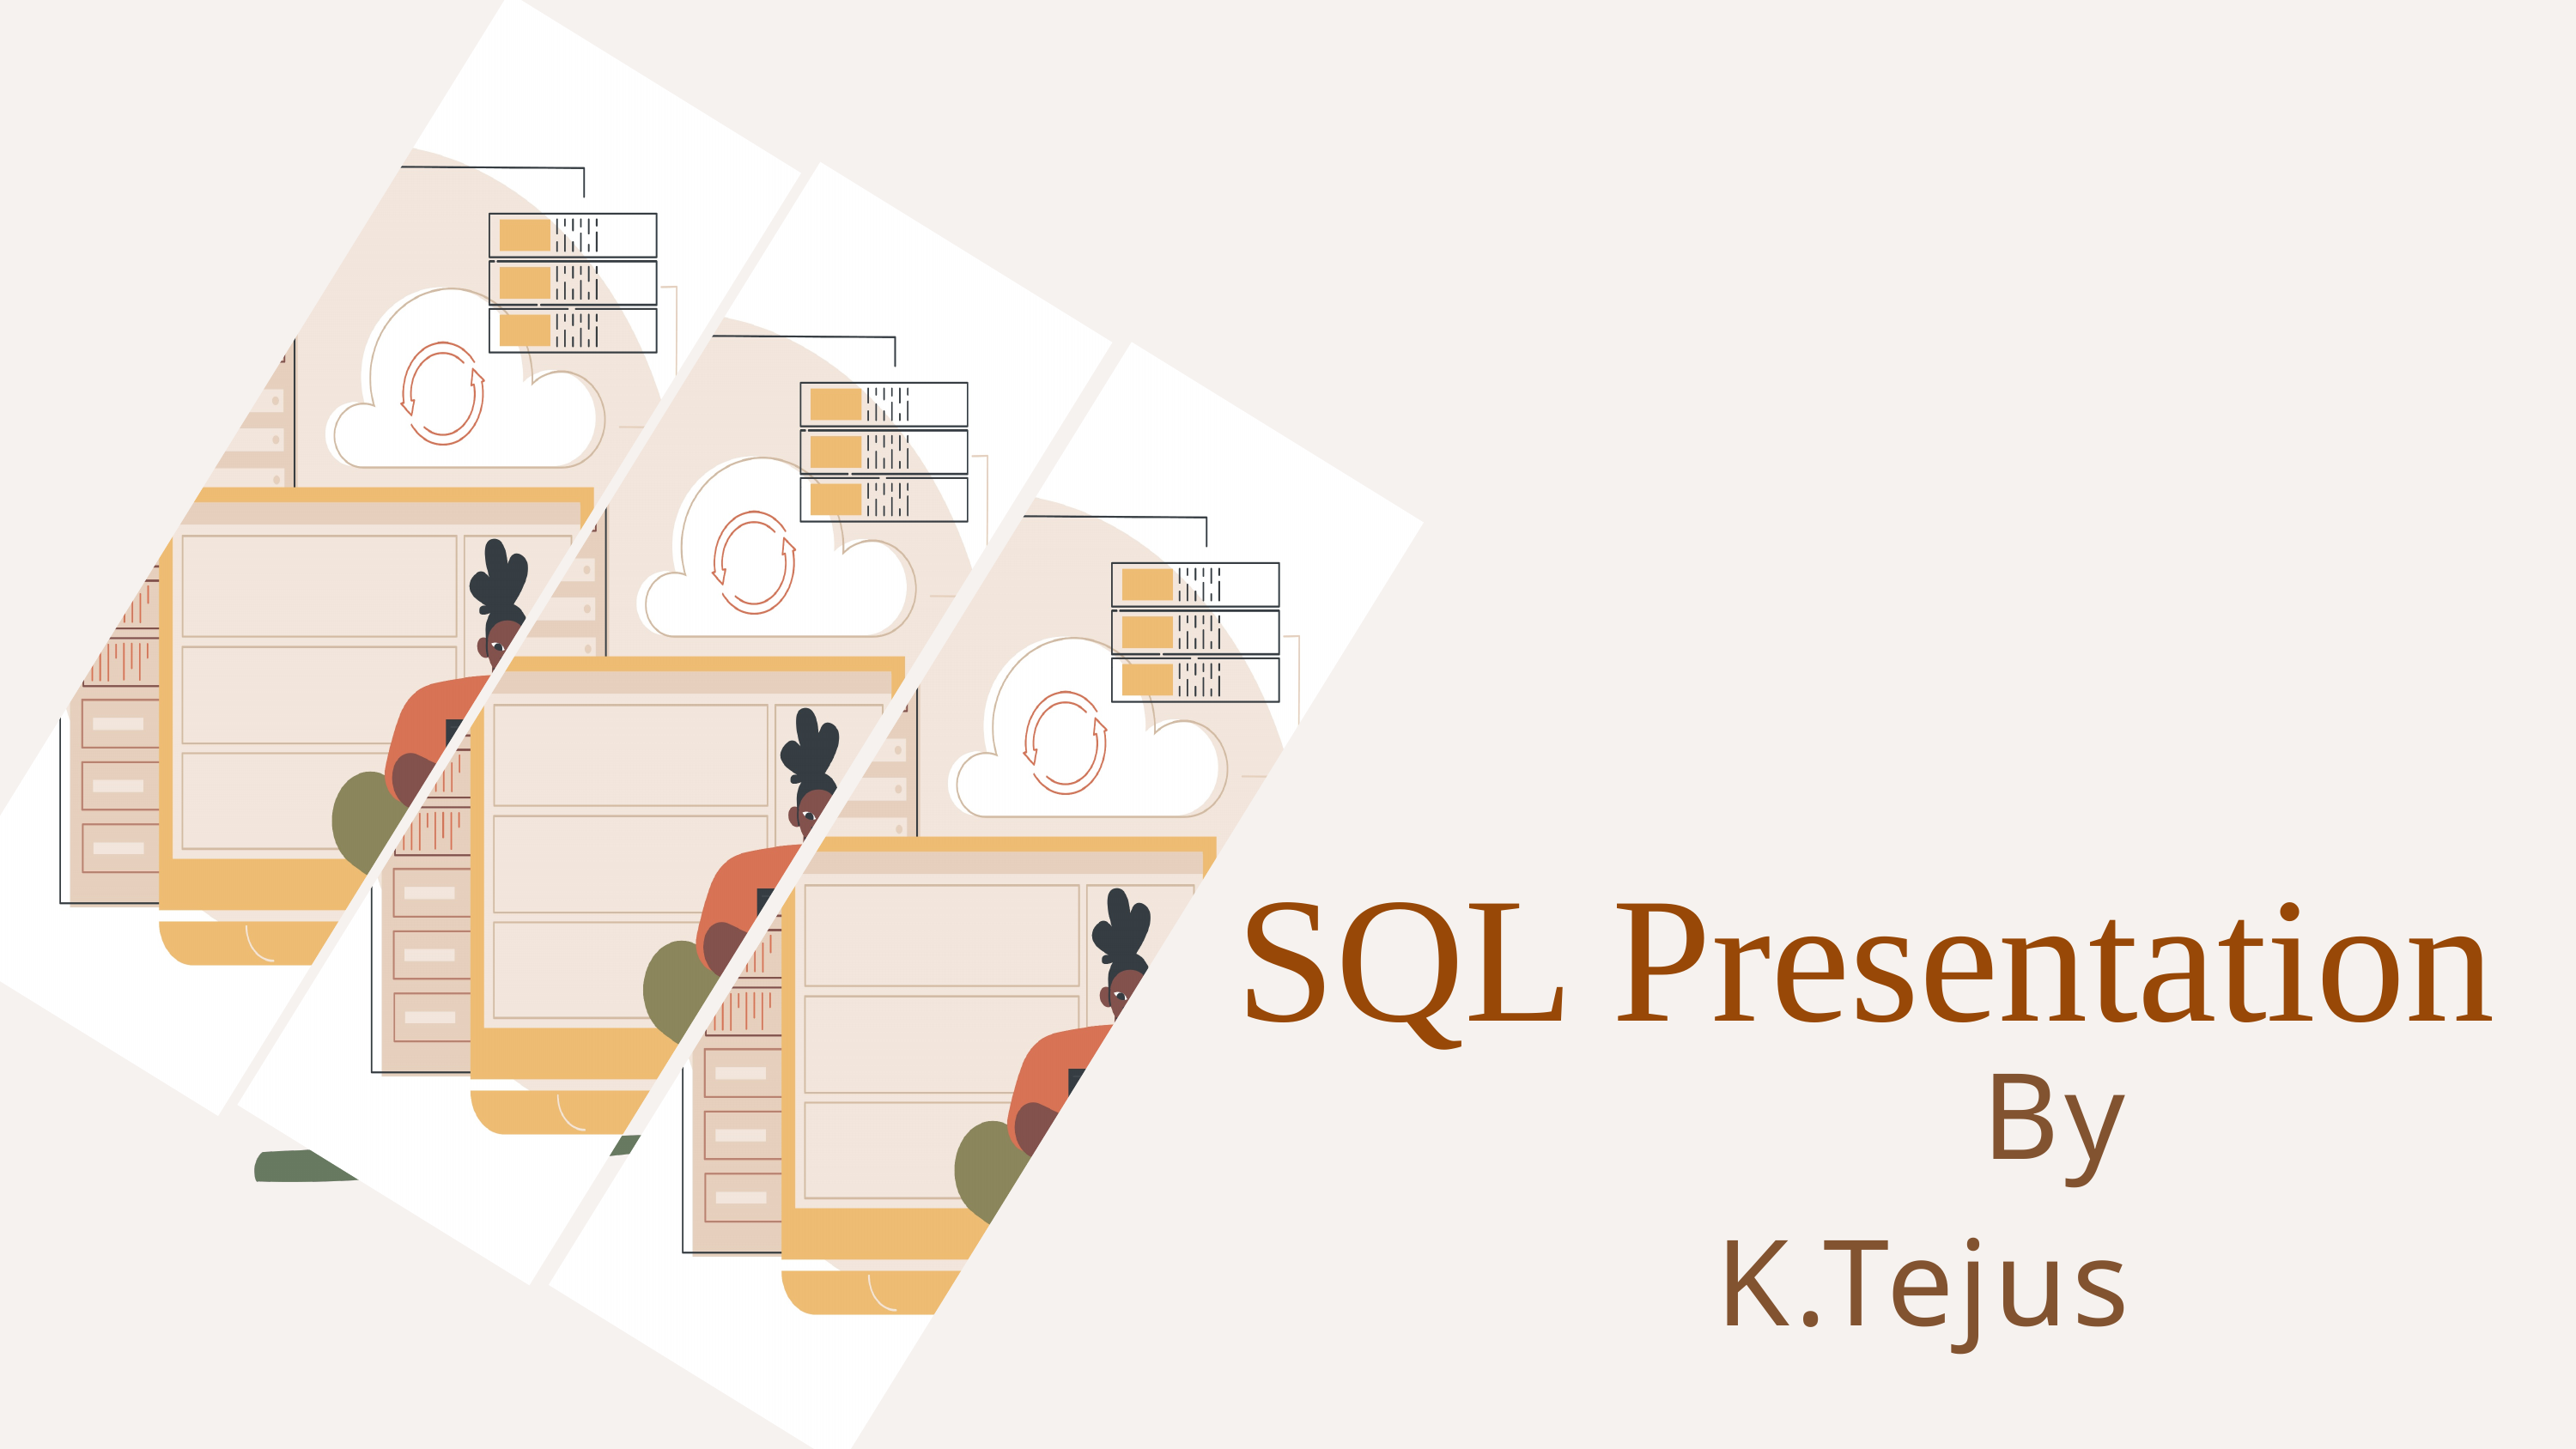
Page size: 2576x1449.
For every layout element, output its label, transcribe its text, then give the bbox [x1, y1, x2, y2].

text_box SQL Presentation [1161, 834, 2576, 1057]
picture [1158, 358, 1425, 834]
picture [0, 506, 191, 1100]
text_box By K.Tejus [1602, 1016, 2130, 1350]
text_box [191, 0, 1158, 1449]
